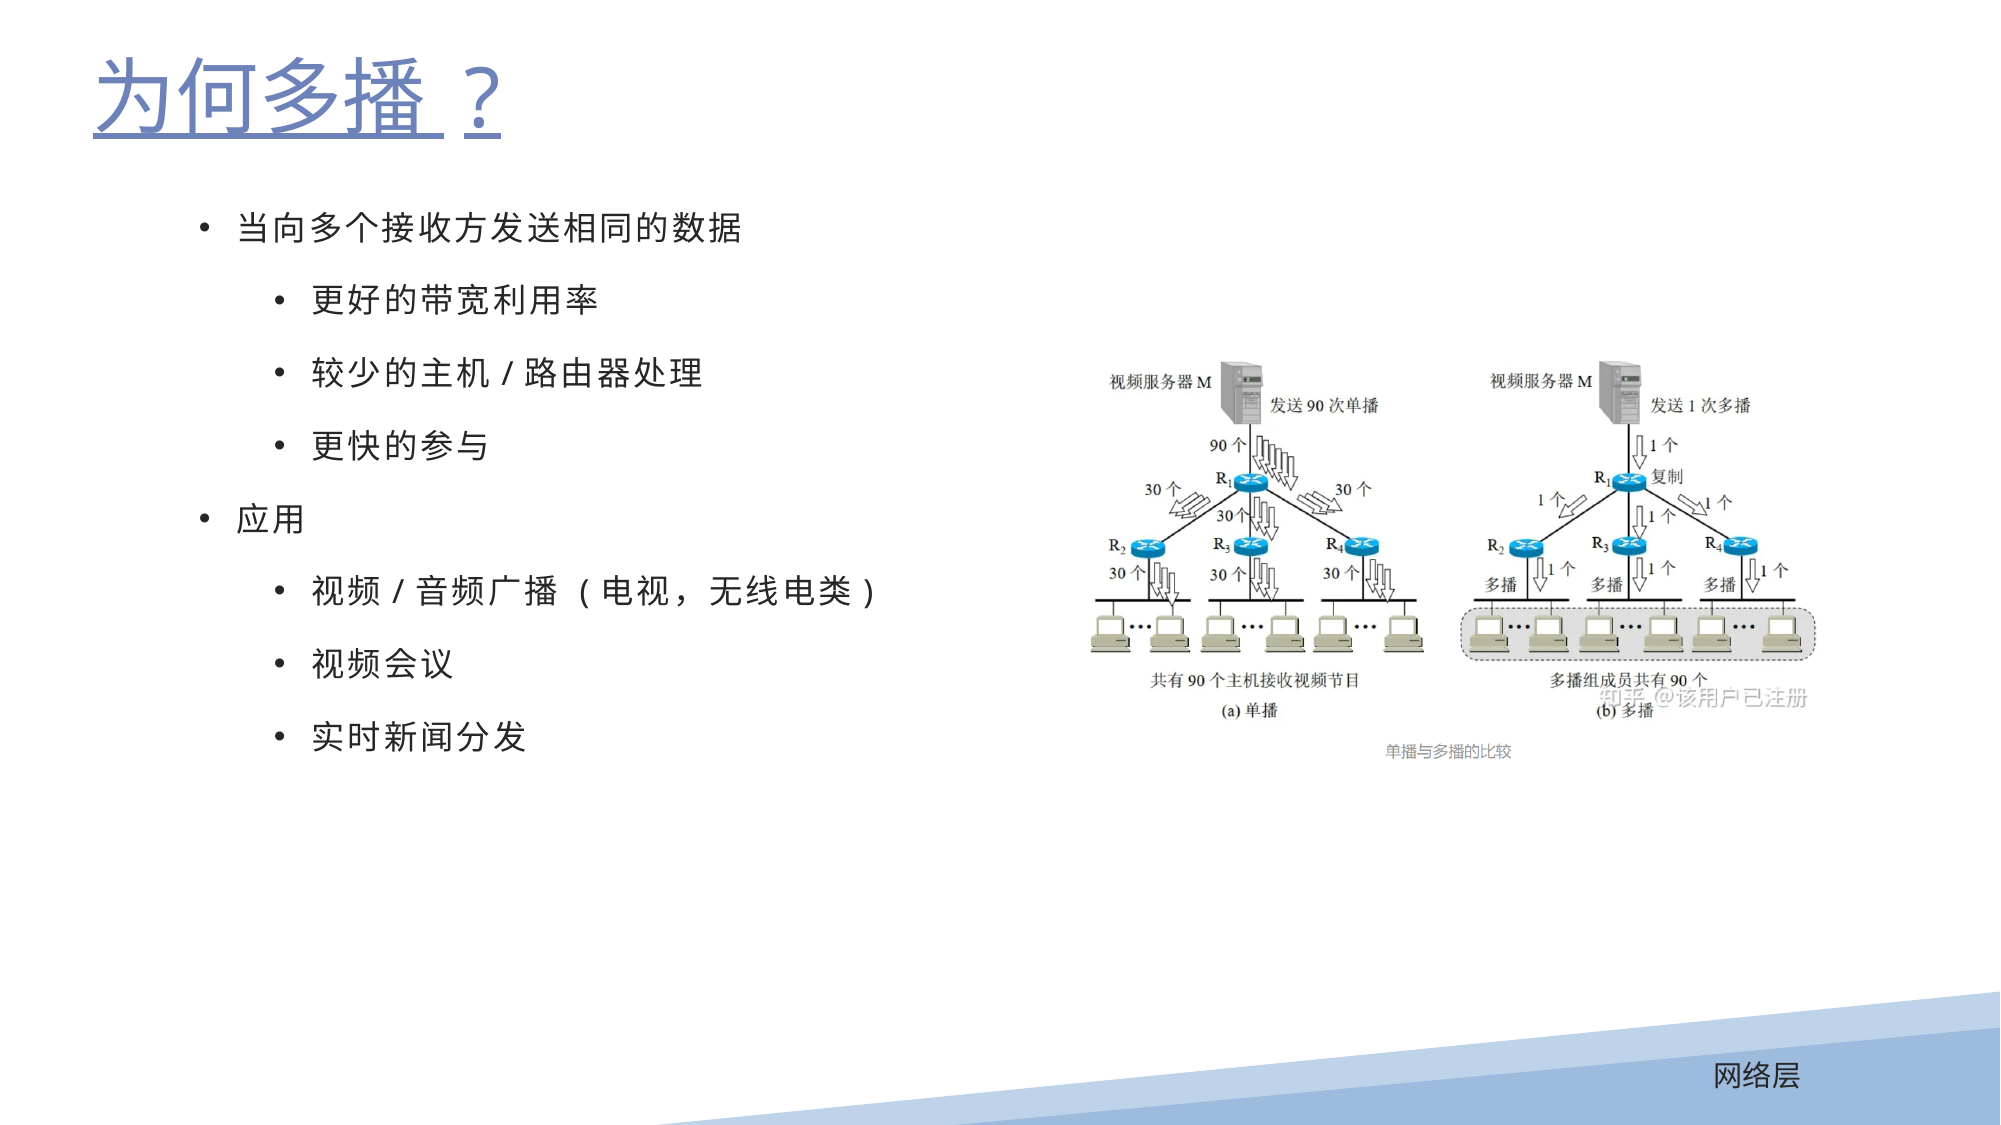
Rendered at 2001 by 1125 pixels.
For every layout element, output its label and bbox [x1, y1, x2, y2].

picture [1062, 322, 1829, 771]
list [183, 187, 1459, 950]
text_box [77, 0, 1353, 188]
text_box [656, 991, 2000, 1125]
